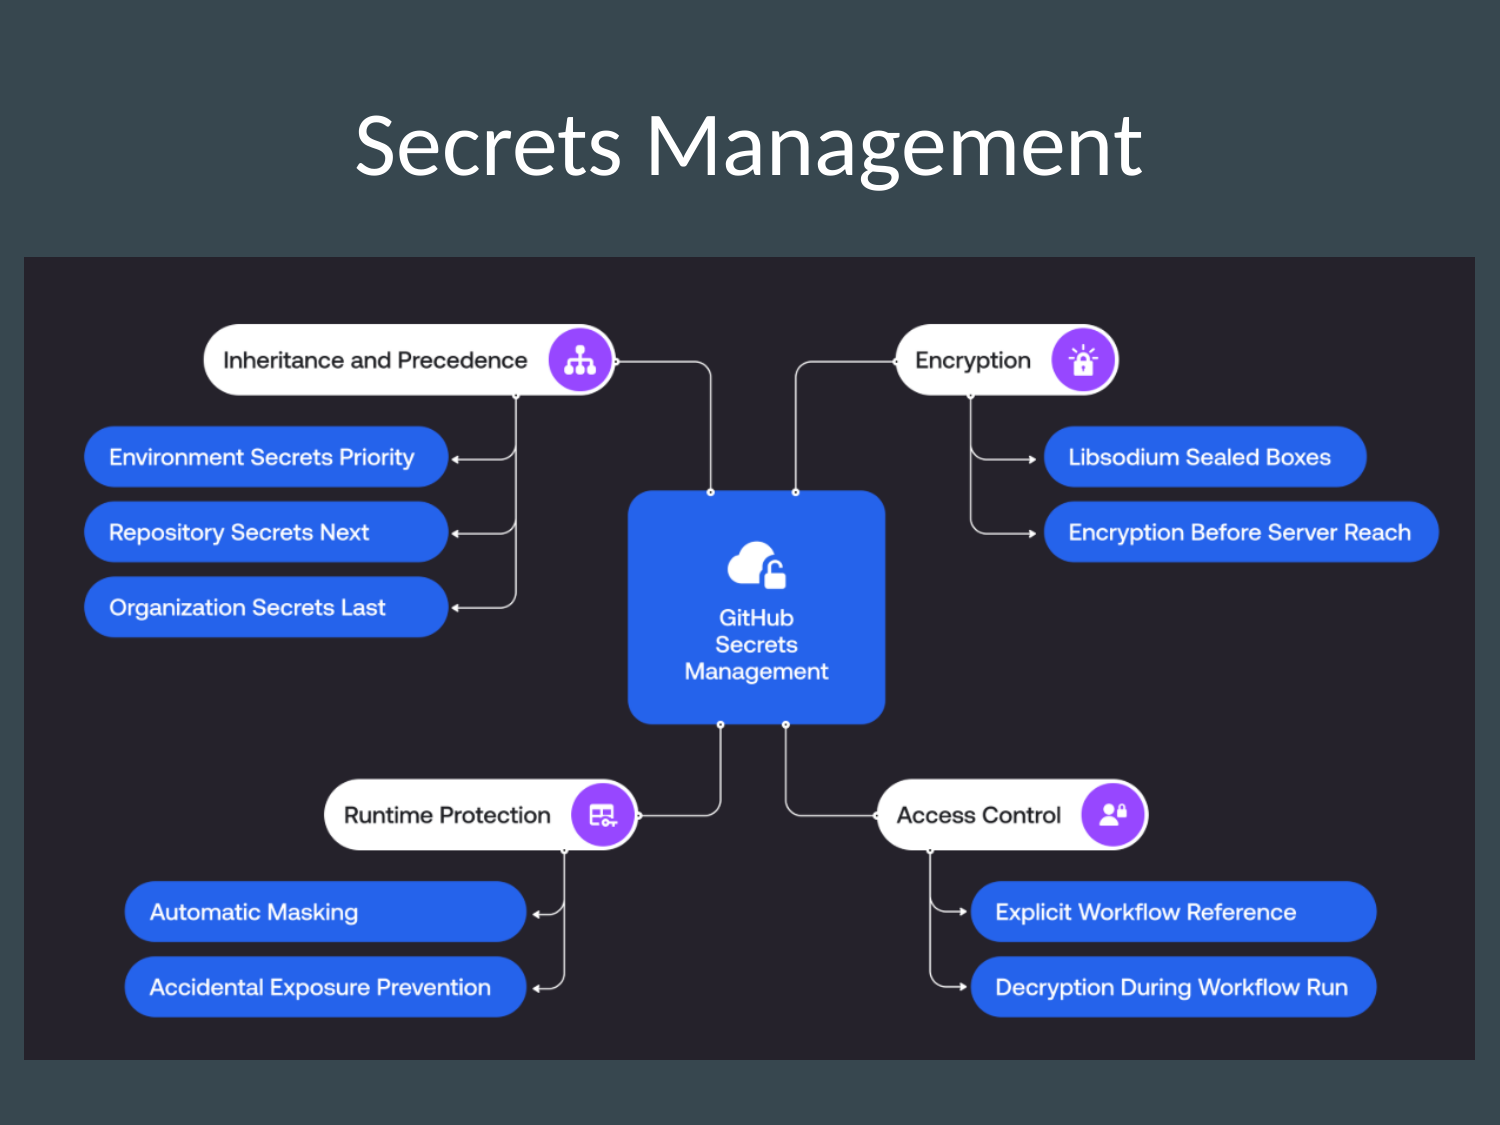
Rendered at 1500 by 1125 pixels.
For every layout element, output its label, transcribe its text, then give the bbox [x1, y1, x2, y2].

picture [24, 257, 1476, 1060]
title Secrets Management [75, 45, 1425, 233]
